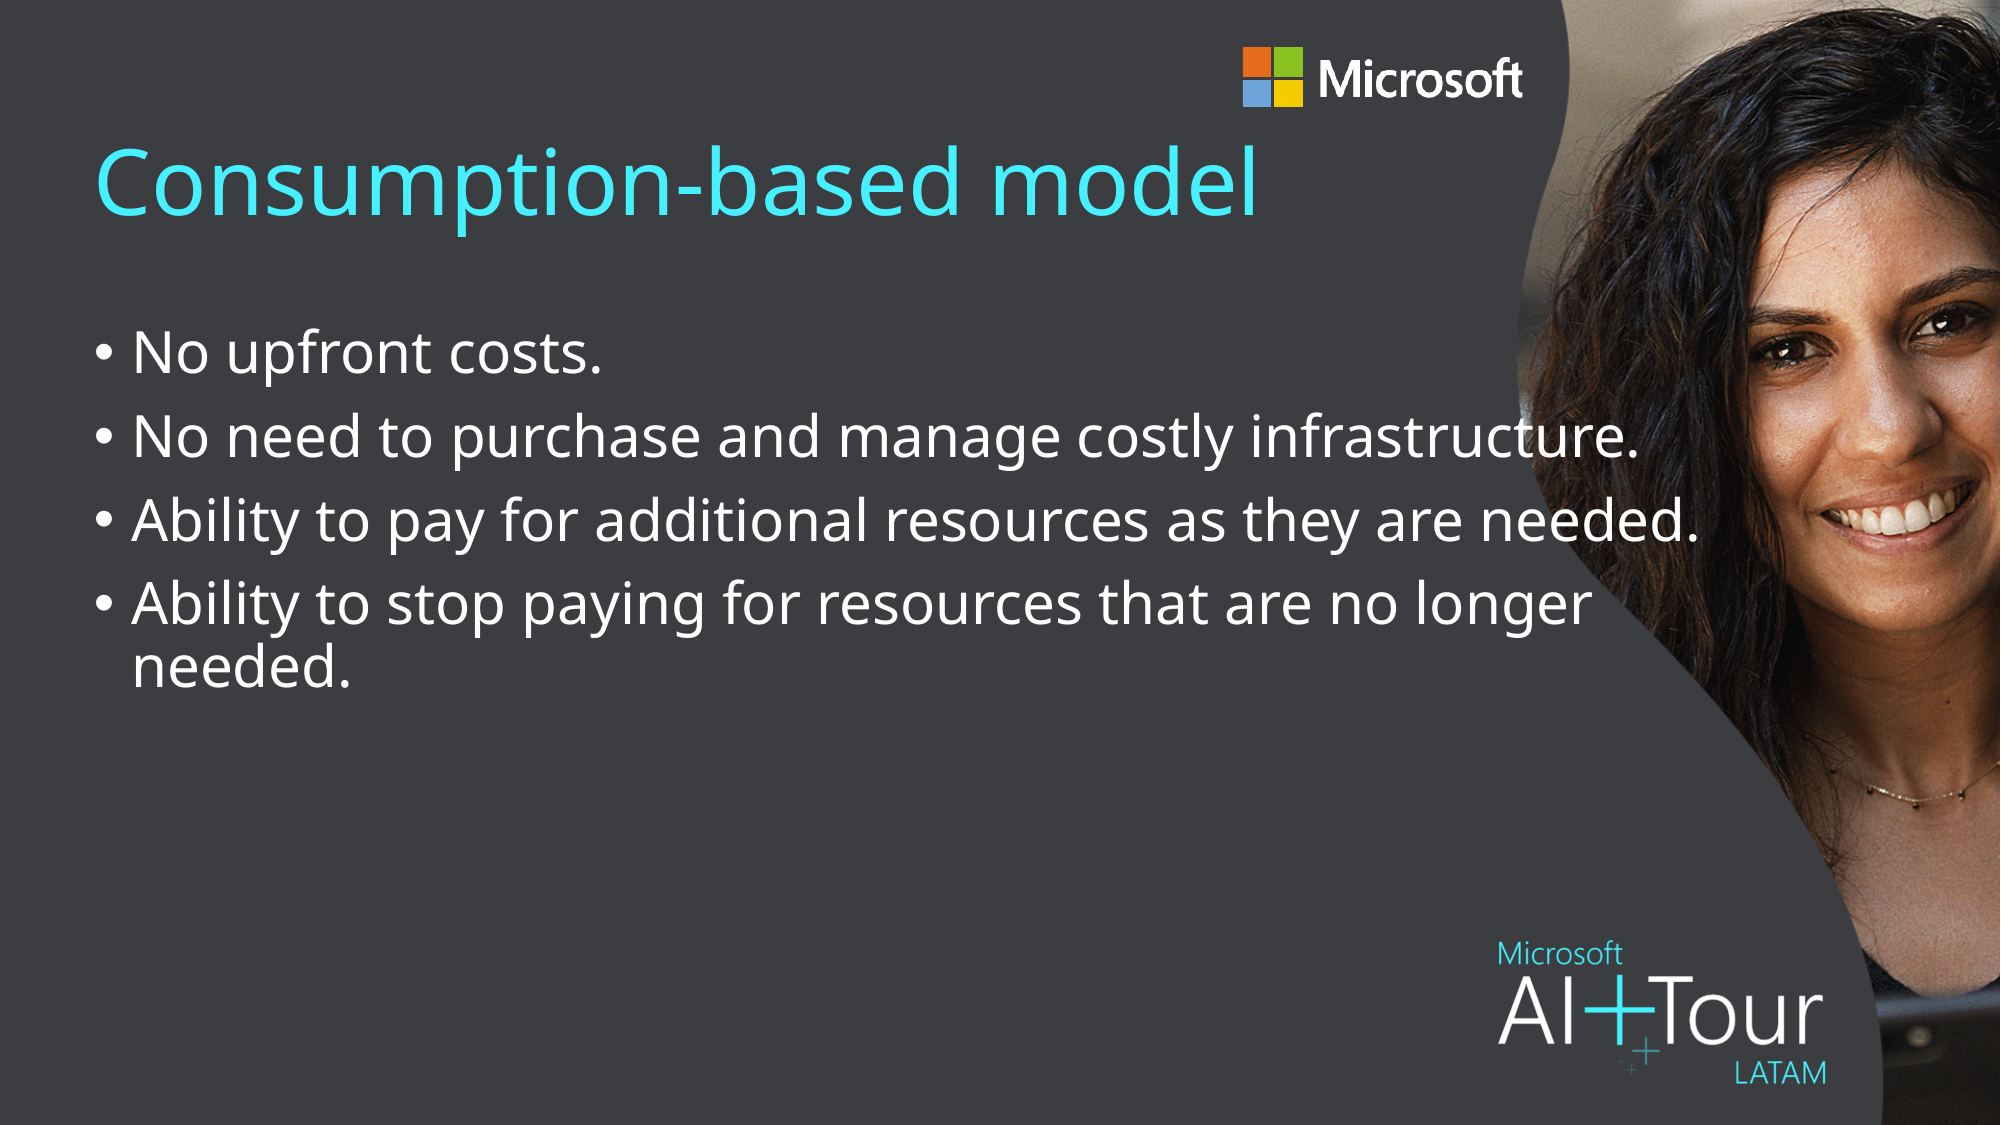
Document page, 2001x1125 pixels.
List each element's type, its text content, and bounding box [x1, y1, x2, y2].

picture [0, 0, 2000, 1125]
list No upfront costs. No need to purchase and manage costly infrastructure. Ability to pay for additional resources as they are needed. Ability to stop paying for resources that are no longer needed. [78, 315, 1804, 1030]
title Consumption-based model [78, 112, 1804, 258]
